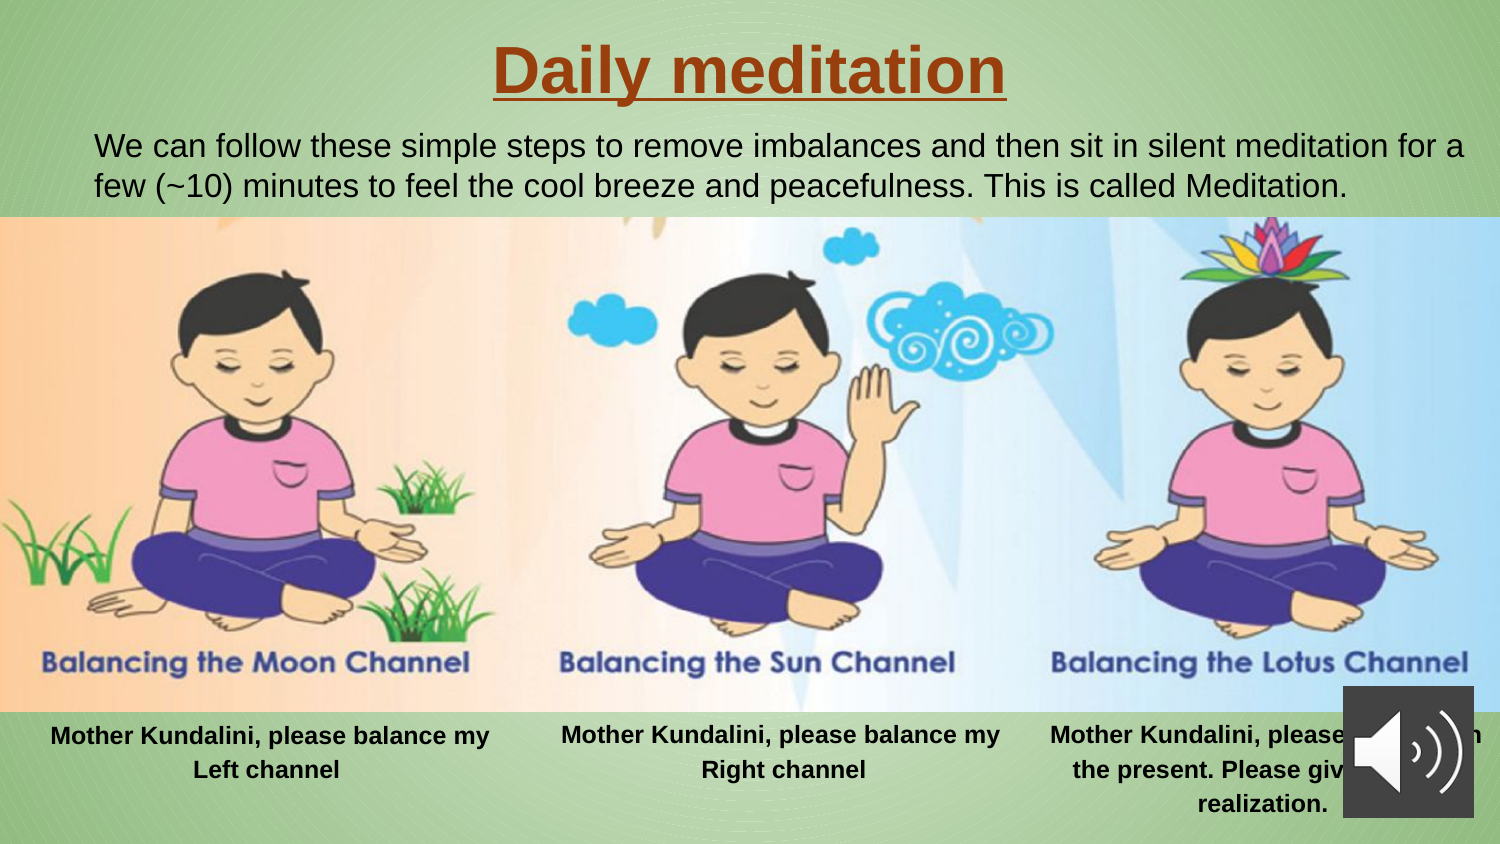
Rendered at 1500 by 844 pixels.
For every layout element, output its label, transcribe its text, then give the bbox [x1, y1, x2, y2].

picture [0, 216, 1500, 819]
title Daily meditation [0, 0, 1500, 95]
text_box Mother Kundalini, please balance my Right channel [524, 721, 1017, 797]
text_box Mother Kundalini, please keep me in the present. Please give me self-realization. [1033, 720, 1500, 832]
text_box We can follow these simple steps to remove imbalances and then sit in silent meditation for a few (~10) minutes to feel the cool breeze and peacefulness. This is called Meditation. [58, 95, 1483, 215]
text_box Mother Kundalini, please balance my Left channel [24, 721, 516, 798]
